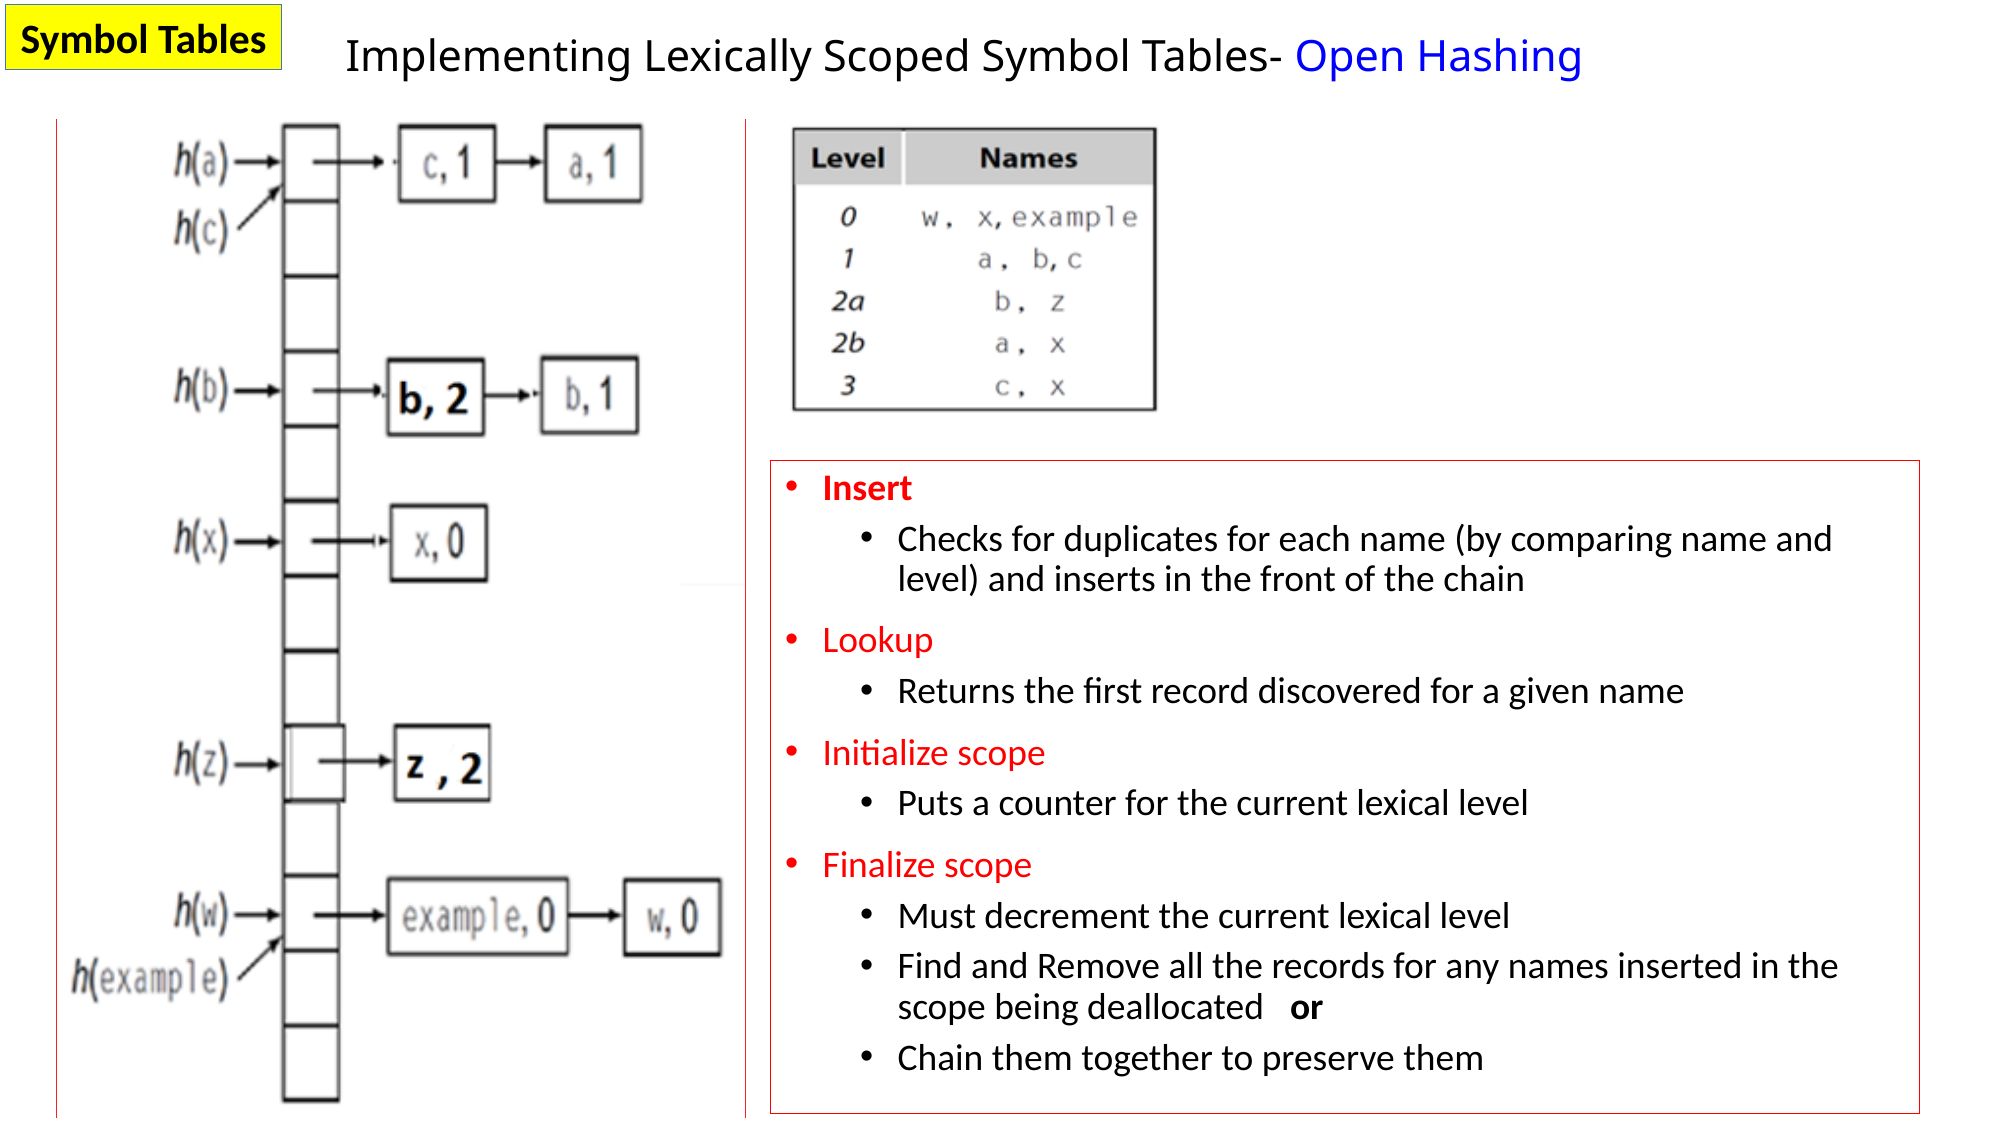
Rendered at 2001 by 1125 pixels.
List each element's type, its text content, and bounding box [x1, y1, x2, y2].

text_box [769, 107, 1180, 429]
list Insert Checks for duplicates for each name (by comparing name and level) and inserts in the front of the chain Lookup Returns the first record discovered for a given name Initialize scope Puts a counter for the current lexical level Finalize scope Must decrement the current lexical level Find and Remove all the records for any names inserted in the scope being deallocated or Chain them together to preserve them [770, 460, 1920, 1114]
title Implementing Lexically Scoped Symbol Tables- Open Hashing [330, 7, 1685, 108]
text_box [56, 119, 746, 1118]
text_box Symbol Tables [5, 4, 282, 70]
